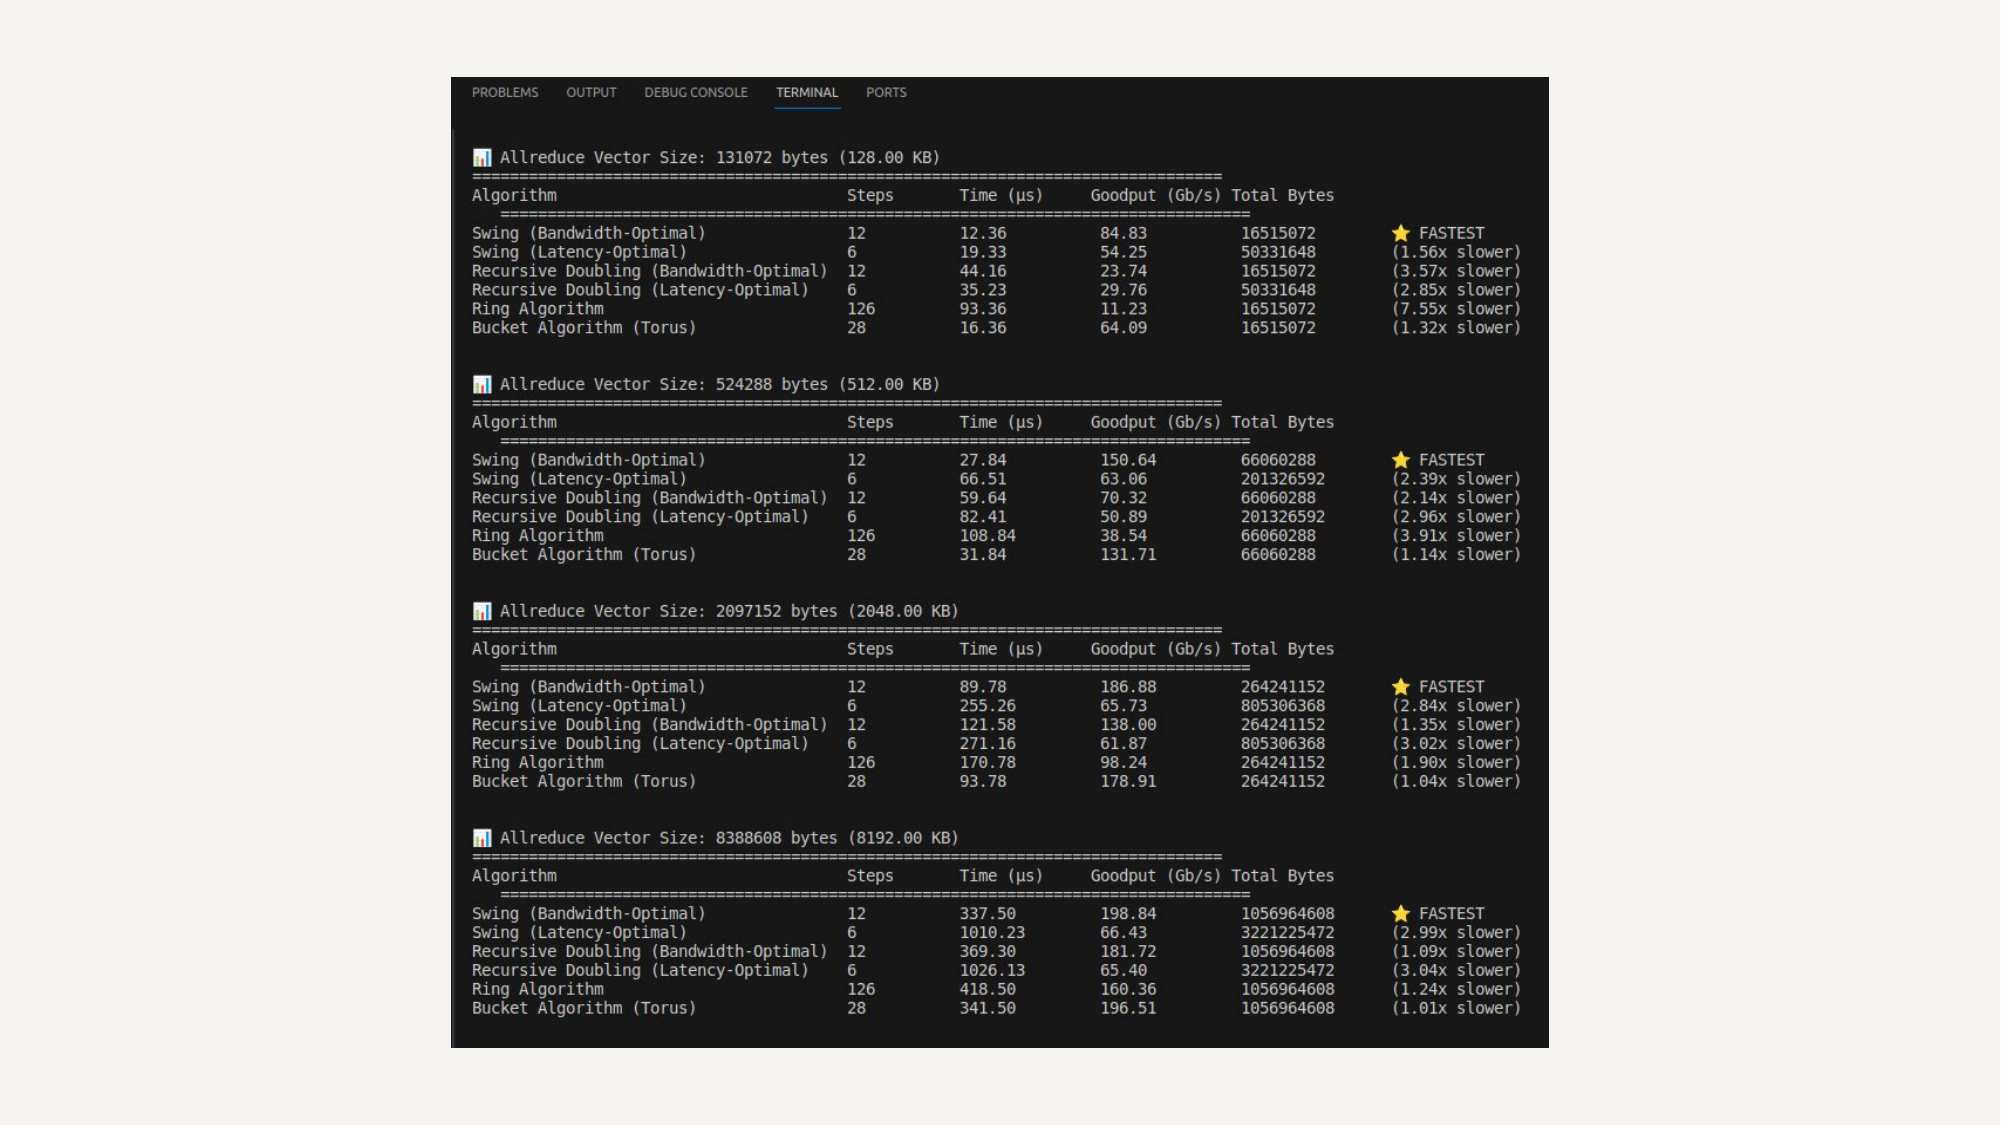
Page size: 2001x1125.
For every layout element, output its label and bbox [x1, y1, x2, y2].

picture [450, 76, 1549, 1049]
